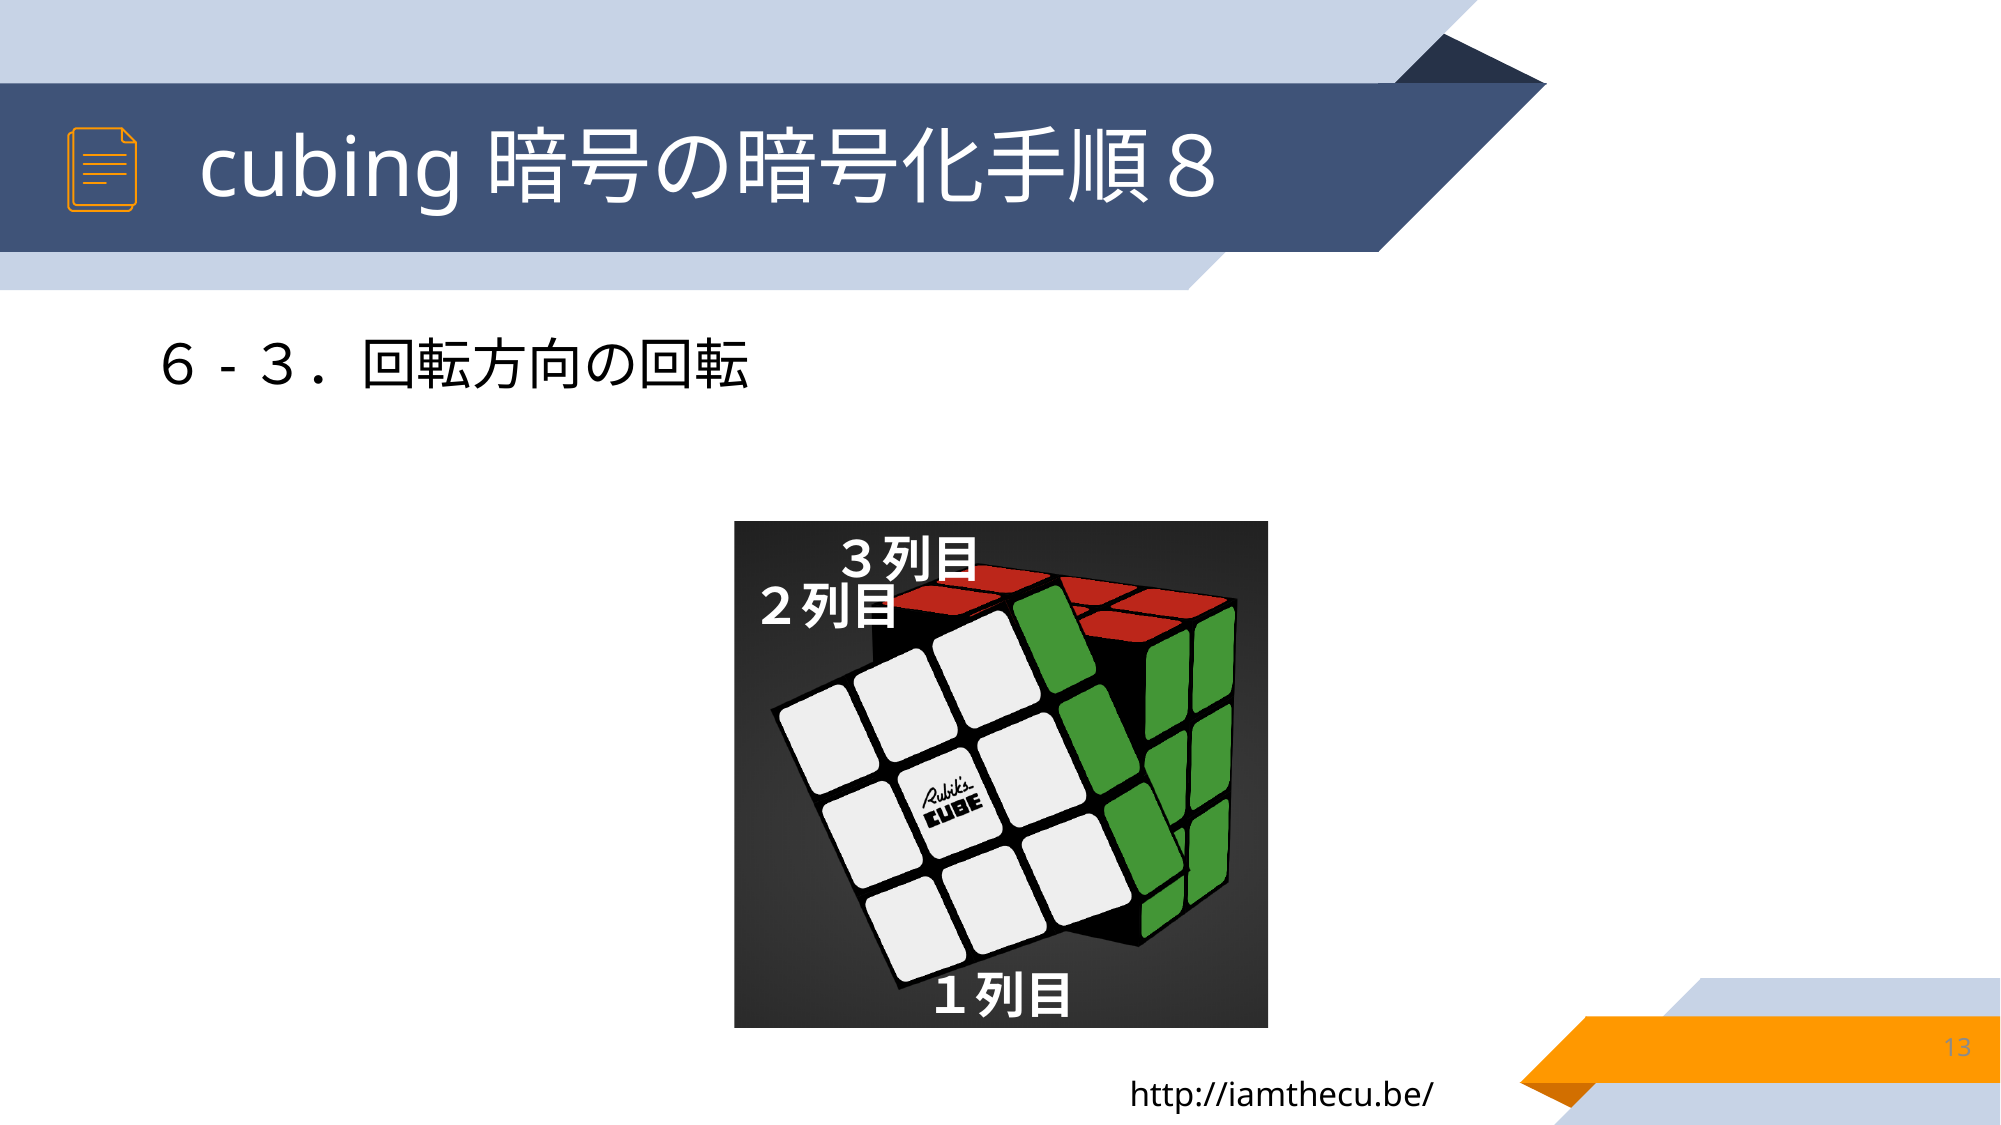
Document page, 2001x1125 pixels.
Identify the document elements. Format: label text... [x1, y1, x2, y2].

text_box ６-３．回転方向の回転 [135, 321, 1653, 403]
text_box http://iamthecu.be/ [1114, 1066, 1450, 1121]
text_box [68, 128, 136, 211]
picture [734, 521, 1269, 1028]
title cubing暗号の暗号化手順８ [178, 85, 1329, 254]
slide_number 13 [1666, 1014, 1992, 1084]
